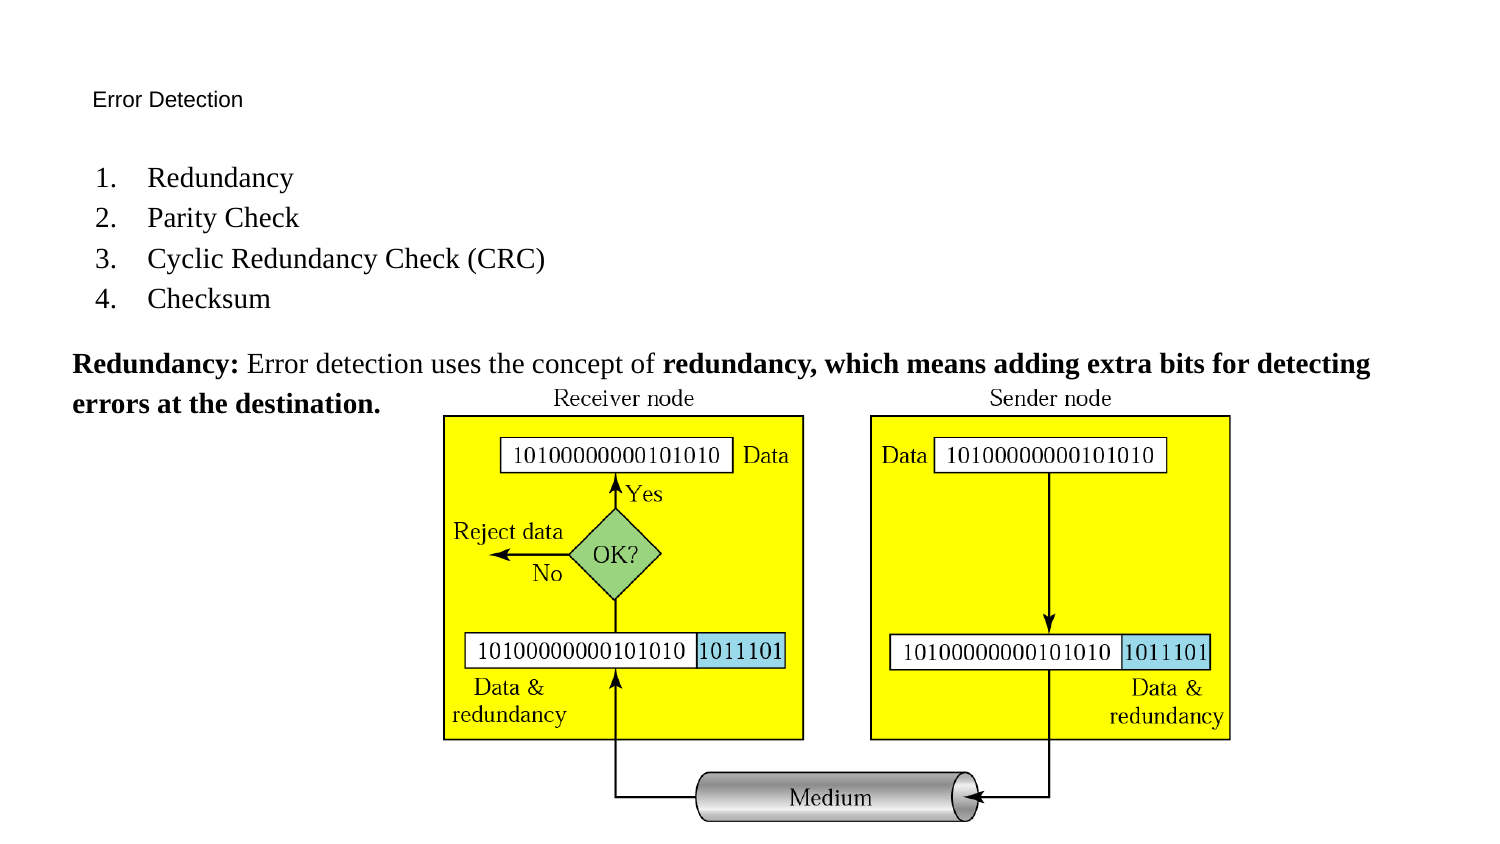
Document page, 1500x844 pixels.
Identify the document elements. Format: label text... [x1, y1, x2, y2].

picture [443, 384, 1231, 822]
list Redundancy Parity Check Cyclic Redundancy Check (CRC) Checksum Redundancy: Error detection uses the concept of redundancy, which means adding extra bits for detecting errors at the destination. [57, 138, 1456, 804]
title Error Detection [77, 70, 1435, 128]
